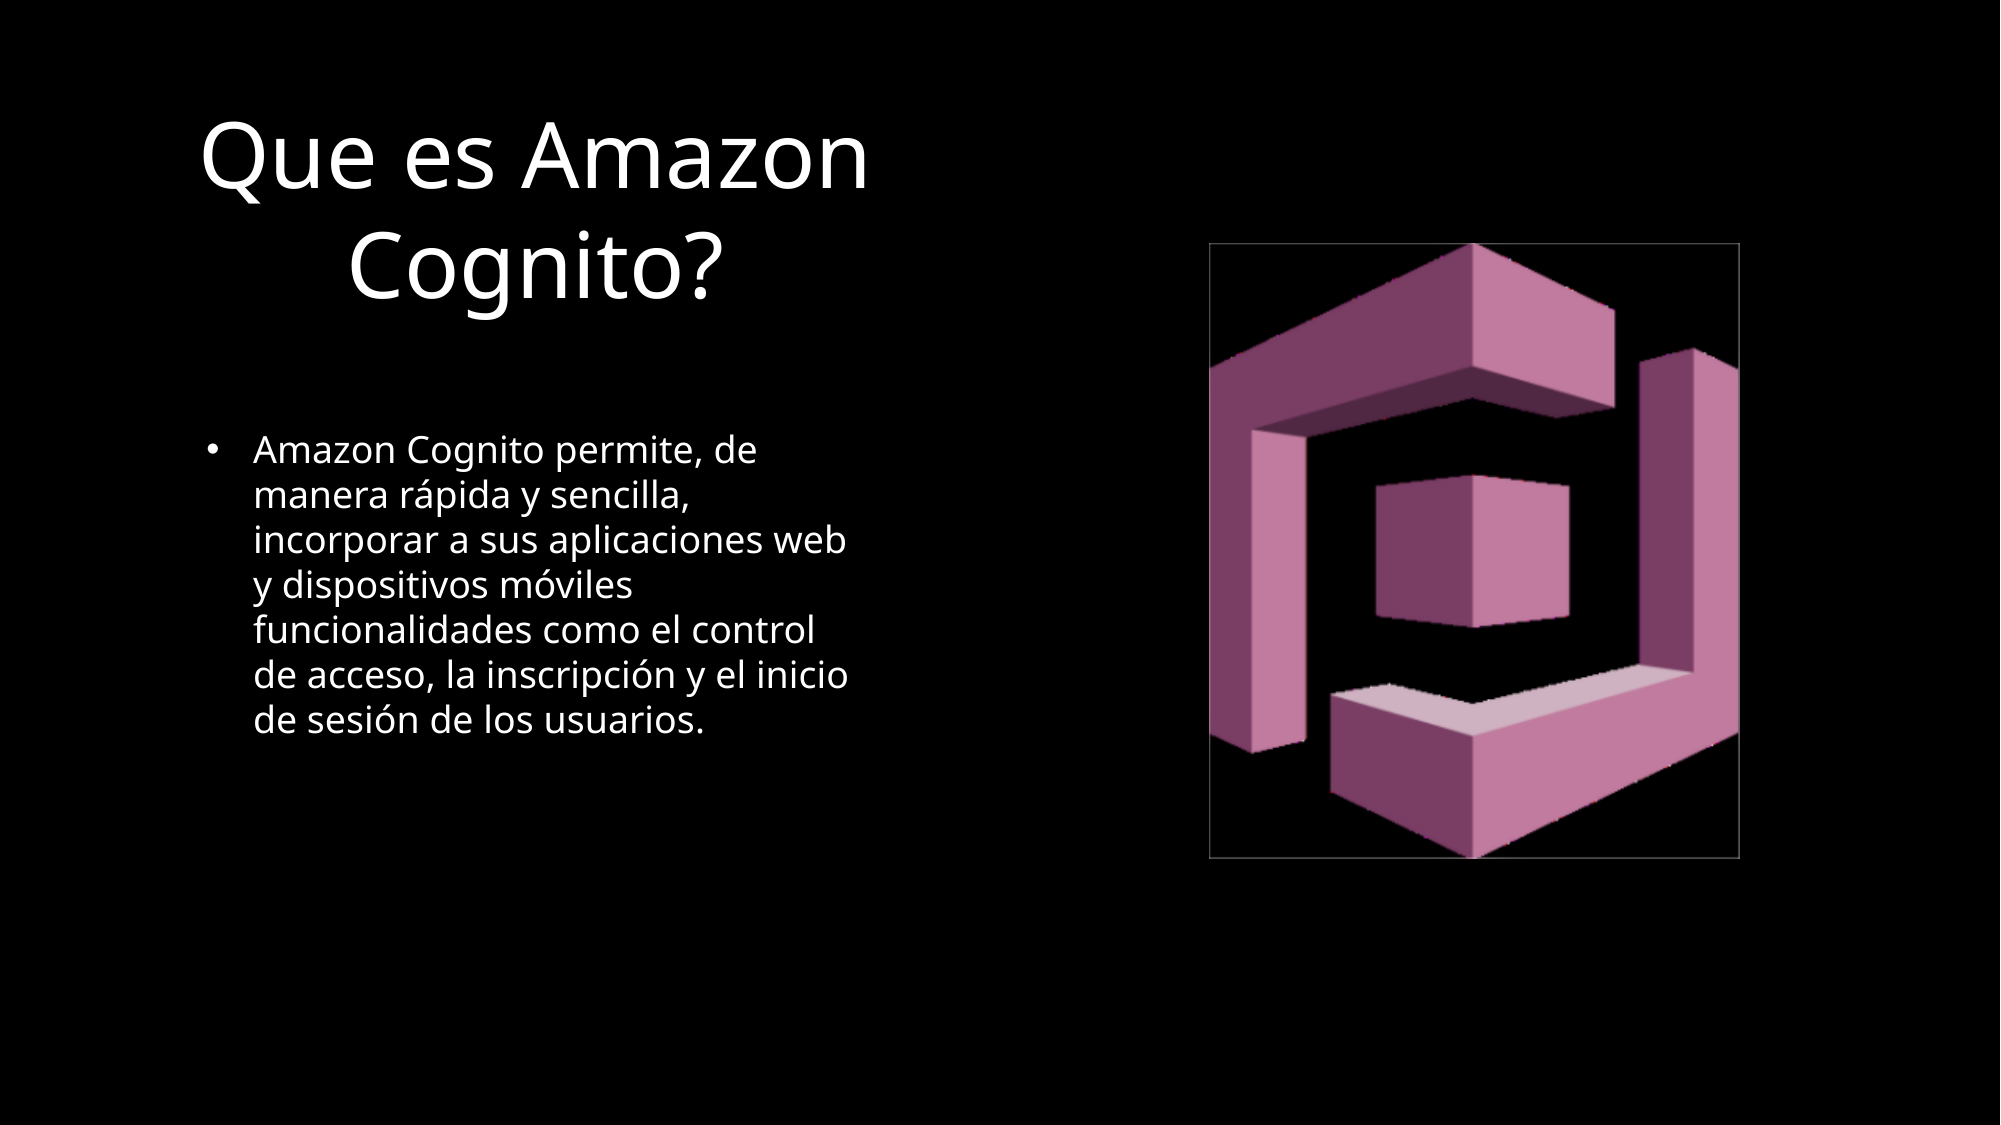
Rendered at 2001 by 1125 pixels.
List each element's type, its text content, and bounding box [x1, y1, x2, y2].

picture [1209, 243, 1740, 859]
text_box Amazon Cognito permite, de manera rápida y sencilla, incorporar a sus aplicaciones web y dispositivos móviles funcionalidades como el control de acceso, la inscripción y el inicio de sesión de los usuarios. [191, 418, 880, 749]
text_box Que es Amazon Cognito? [25, 89, 1046, 325]
